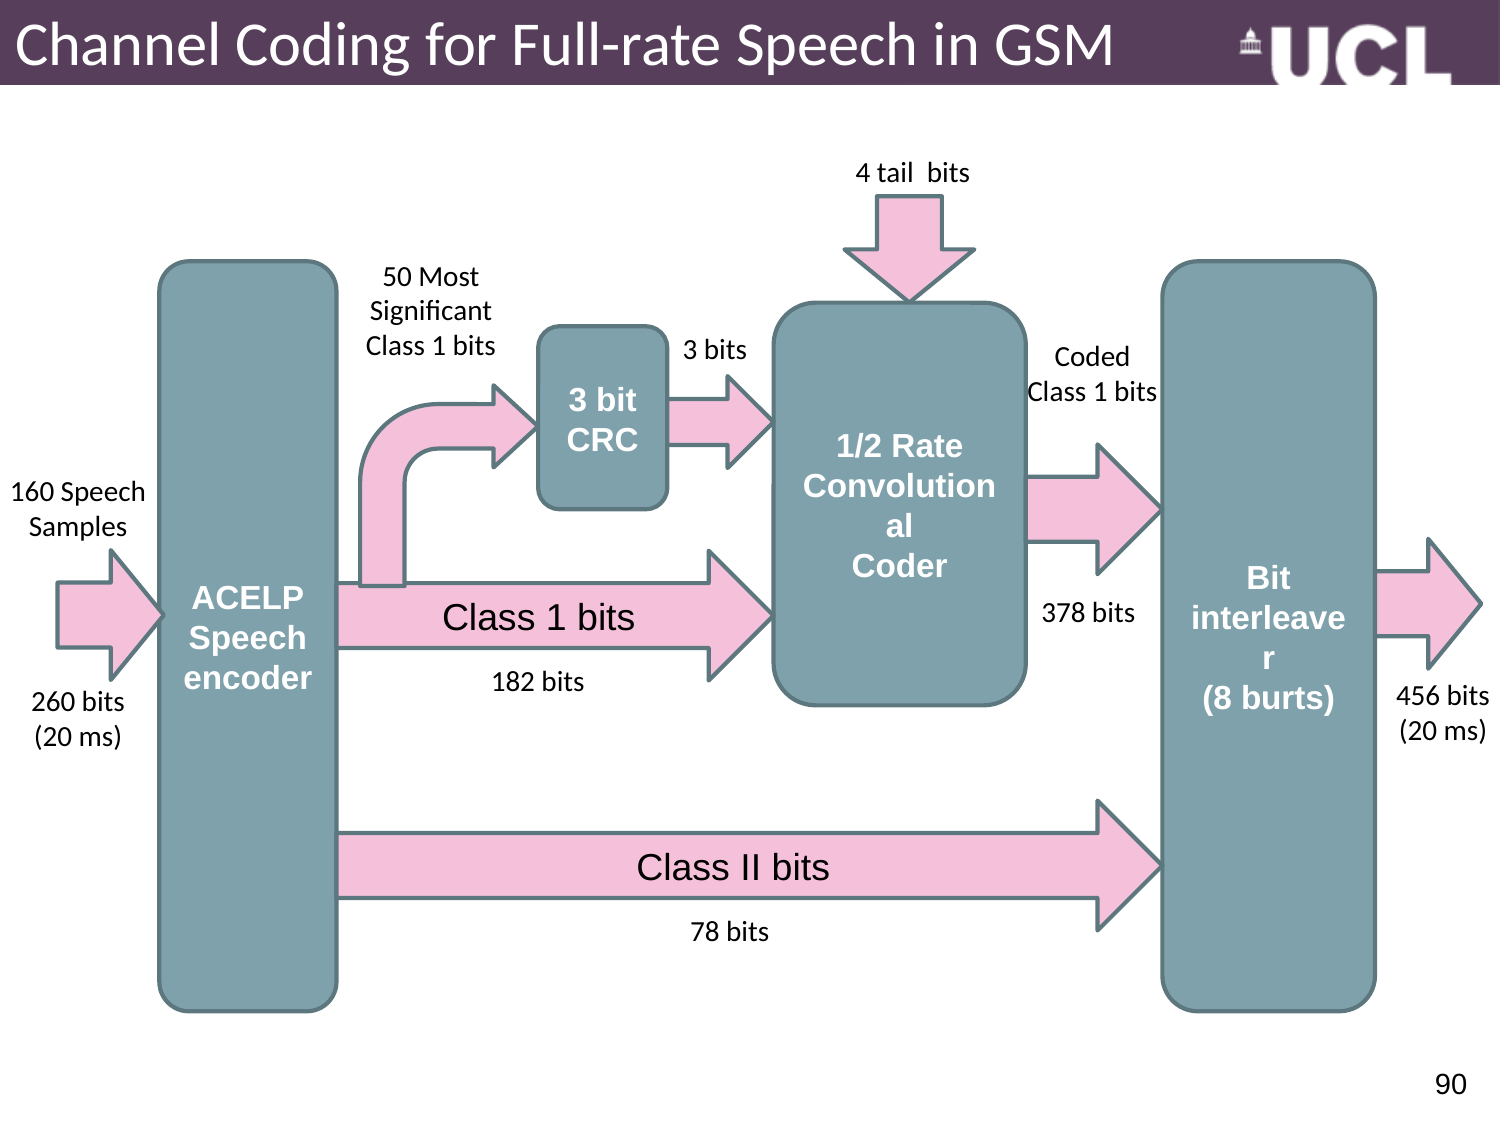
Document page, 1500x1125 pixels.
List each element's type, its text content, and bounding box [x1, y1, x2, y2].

text_box 3 bit CRC [536, 324, 670, 512]
text_box Bit interleaver (8 burts) [1160, 259, 1378, 1014]
text_box ACELP Speech encoder [157, 259, 339, 1014]
text_box 3 bits [668, 322, 763, 373]
text_box 378 bits [1026, 585, 1151, 636]
text_box 50 Most Significant Class 1 bits [350, 249, 511, 369]
text_box [1023, 442, 1165, 577]
picture [1365, 0, 1500, 85]
text_box 1/2 Rate Convolutional Coder [771, 300, 1028, 708]
text_box 456 bits (20 ms) [1381, 668, 1500, 754]
text_box [1372, 536, 1483, 668]
text_box [161, 608, 166, 622]
text_box 78 bits [675, 905, 785, 955]
text_box Class 1 bits [334, 548, 776, 683]
text_box Coded Class 1 bits [1012, 329, 1173, 415]
text_box 182 bits [476, 654, 600, 705]
text_box [358, 383, 541, 589]
text_box Class II bits [334, 798, 1165, 933]
text_box 160 Speech Samples 260 bits (20 ms) [0, 465, 161, 760]
text_box [842, 196, 977, 305]
text_box 4 tail bits [840, 145, 986, 196]
slide_number 90 [1132, 1057, 1483, 1118]
text_box [665, 374, 776, 470]
title Channel Coding for Full-rate Speech in GSM [0, 0, 1365, 98]
